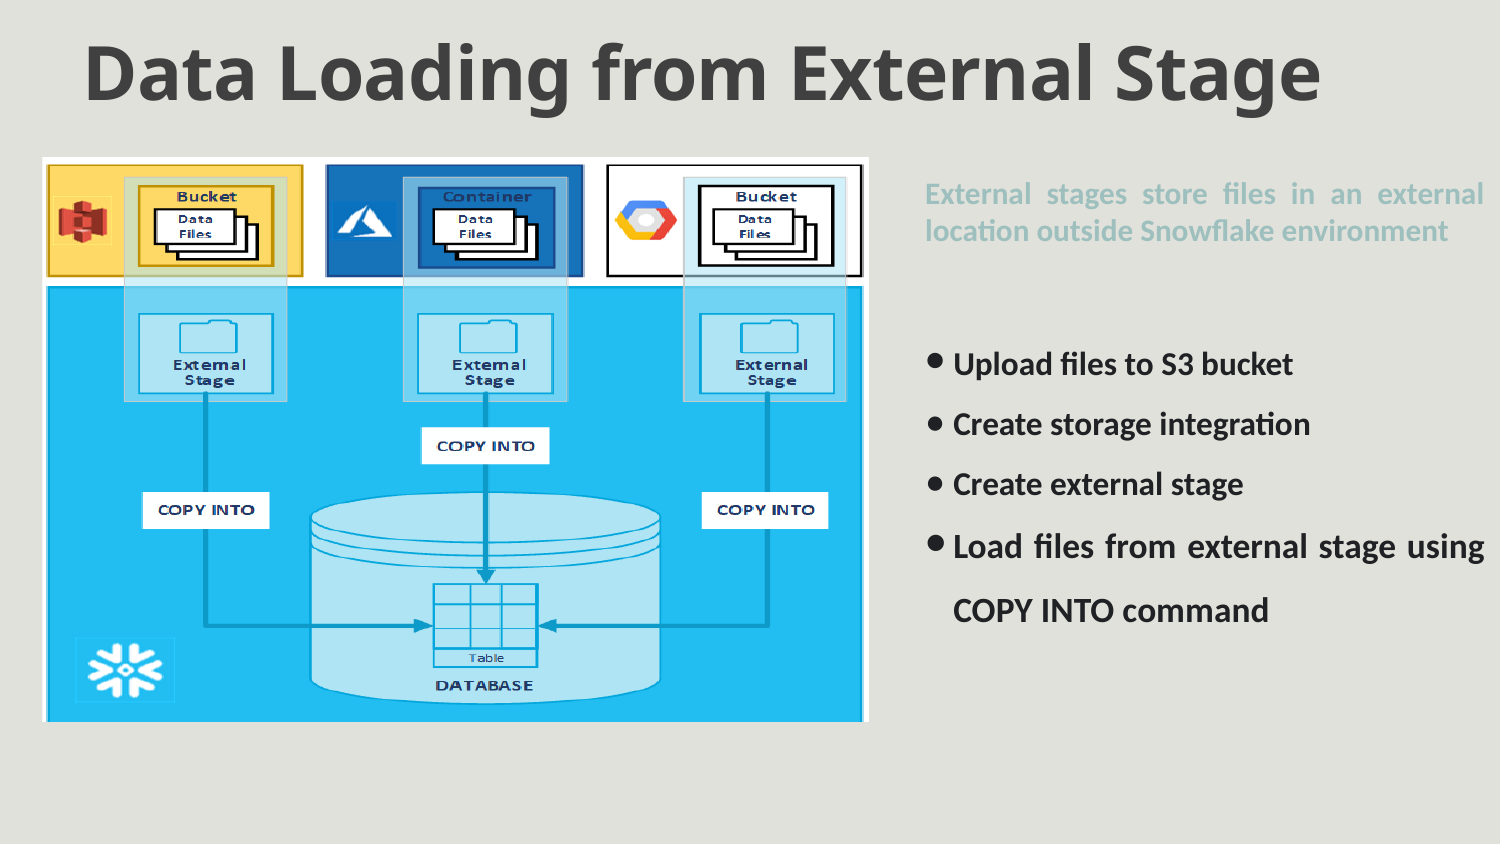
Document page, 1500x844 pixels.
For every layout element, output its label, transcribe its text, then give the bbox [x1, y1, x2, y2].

title Data Loading from External Stage [44, 39, 1361, 181]
text_box External stages store files in an external location outside Snowflake environment Upload files to S3 bucket Create storage integration Create external stage Load files from external stage using COPY INTO command [910, 157, 1500, 645]
picture [41, 157, 870, 723]
